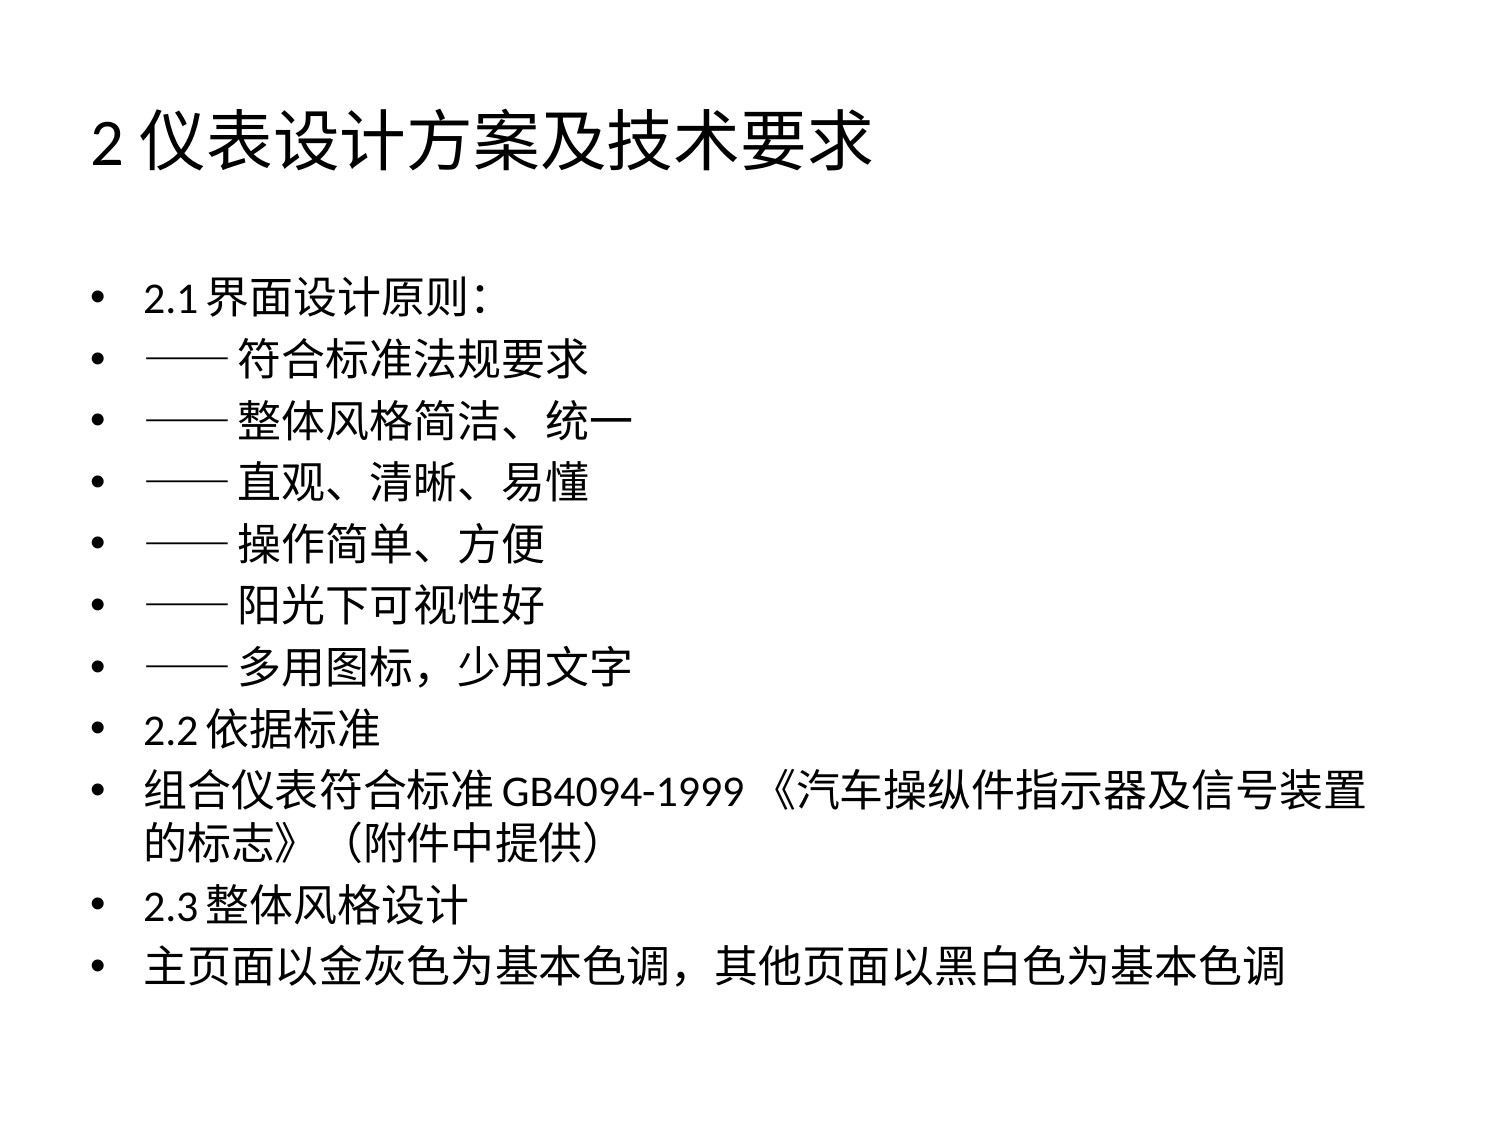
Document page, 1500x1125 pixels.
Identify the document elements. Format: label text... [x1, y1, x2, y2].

list 2.1界面设计原则： ——符合标准法规要求 ——整体风格简洁、统一 ——直观、清晰、易懂 ——操作简单、方便 ——阳光下可视性好 ——多用图标，少用文字 2.2依据标准 组合仪表符合标准GB4094-1999《汽车操纵件指示器及信号装置的标志》（附件中提供） 2.3整体风格设计 主页面以金灰色为基本色调，其他页面以黑白色为基本色调 [74, 262, 1426, 1006]
title 2仪表设计方案及技术要求 [74, 44, 1426, 233]
